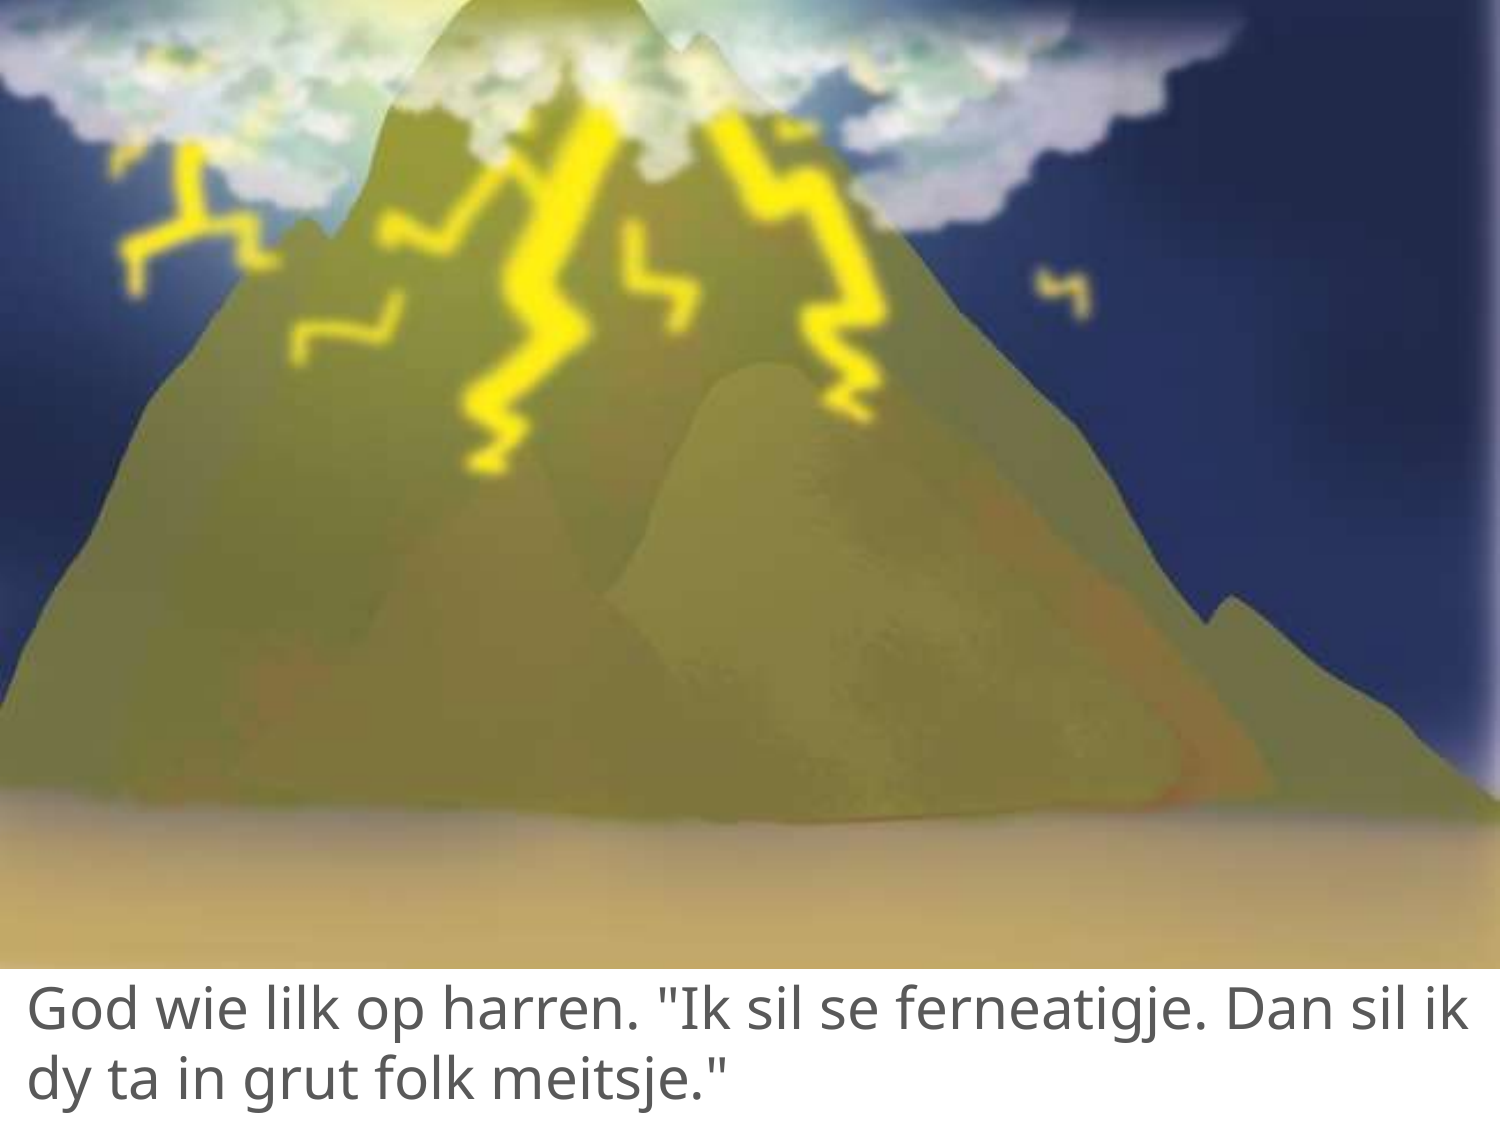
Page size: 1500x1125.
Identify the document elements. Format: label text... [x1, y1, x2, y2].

picture [0, 0, 1500, 969]
text_box God wie lilk op harren. "Ik sil se ferneatigje. Dan sil ik dy ta in grut folk meitsje." [11, 975, 1498, 1119]
